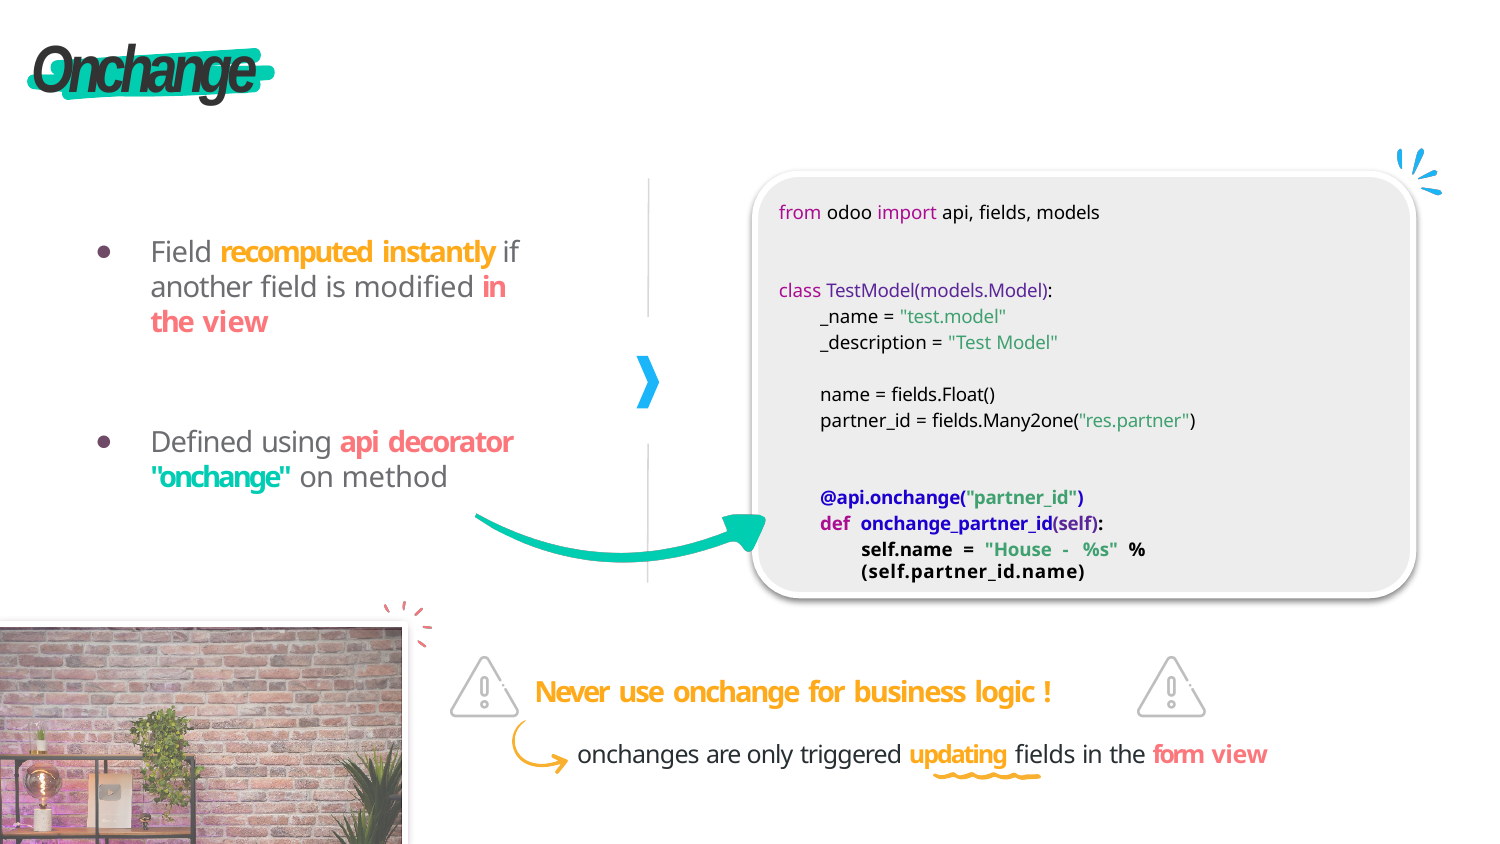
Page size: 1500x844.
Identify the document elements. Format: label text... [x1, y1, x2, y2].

text_box Never use onchange for business logic ! onchanges are only triggered updating fields in the form view [572, 671, 1315, 769]
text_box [0, 587, 568, 844]
picture [932, 772, 1041, 781]
picture [27, 48, 275, 100]
text_box Field recomputed instantly if another field is modified in the view [93, 230, 468, 338]
text_box Defined using api decorator "onchange" on method [93, 420, 468, 493]
title Onchange [29, 24, 357, 168]
picture [1137, 652, 1206, 722]
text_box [473, 137, 1455, 634]
